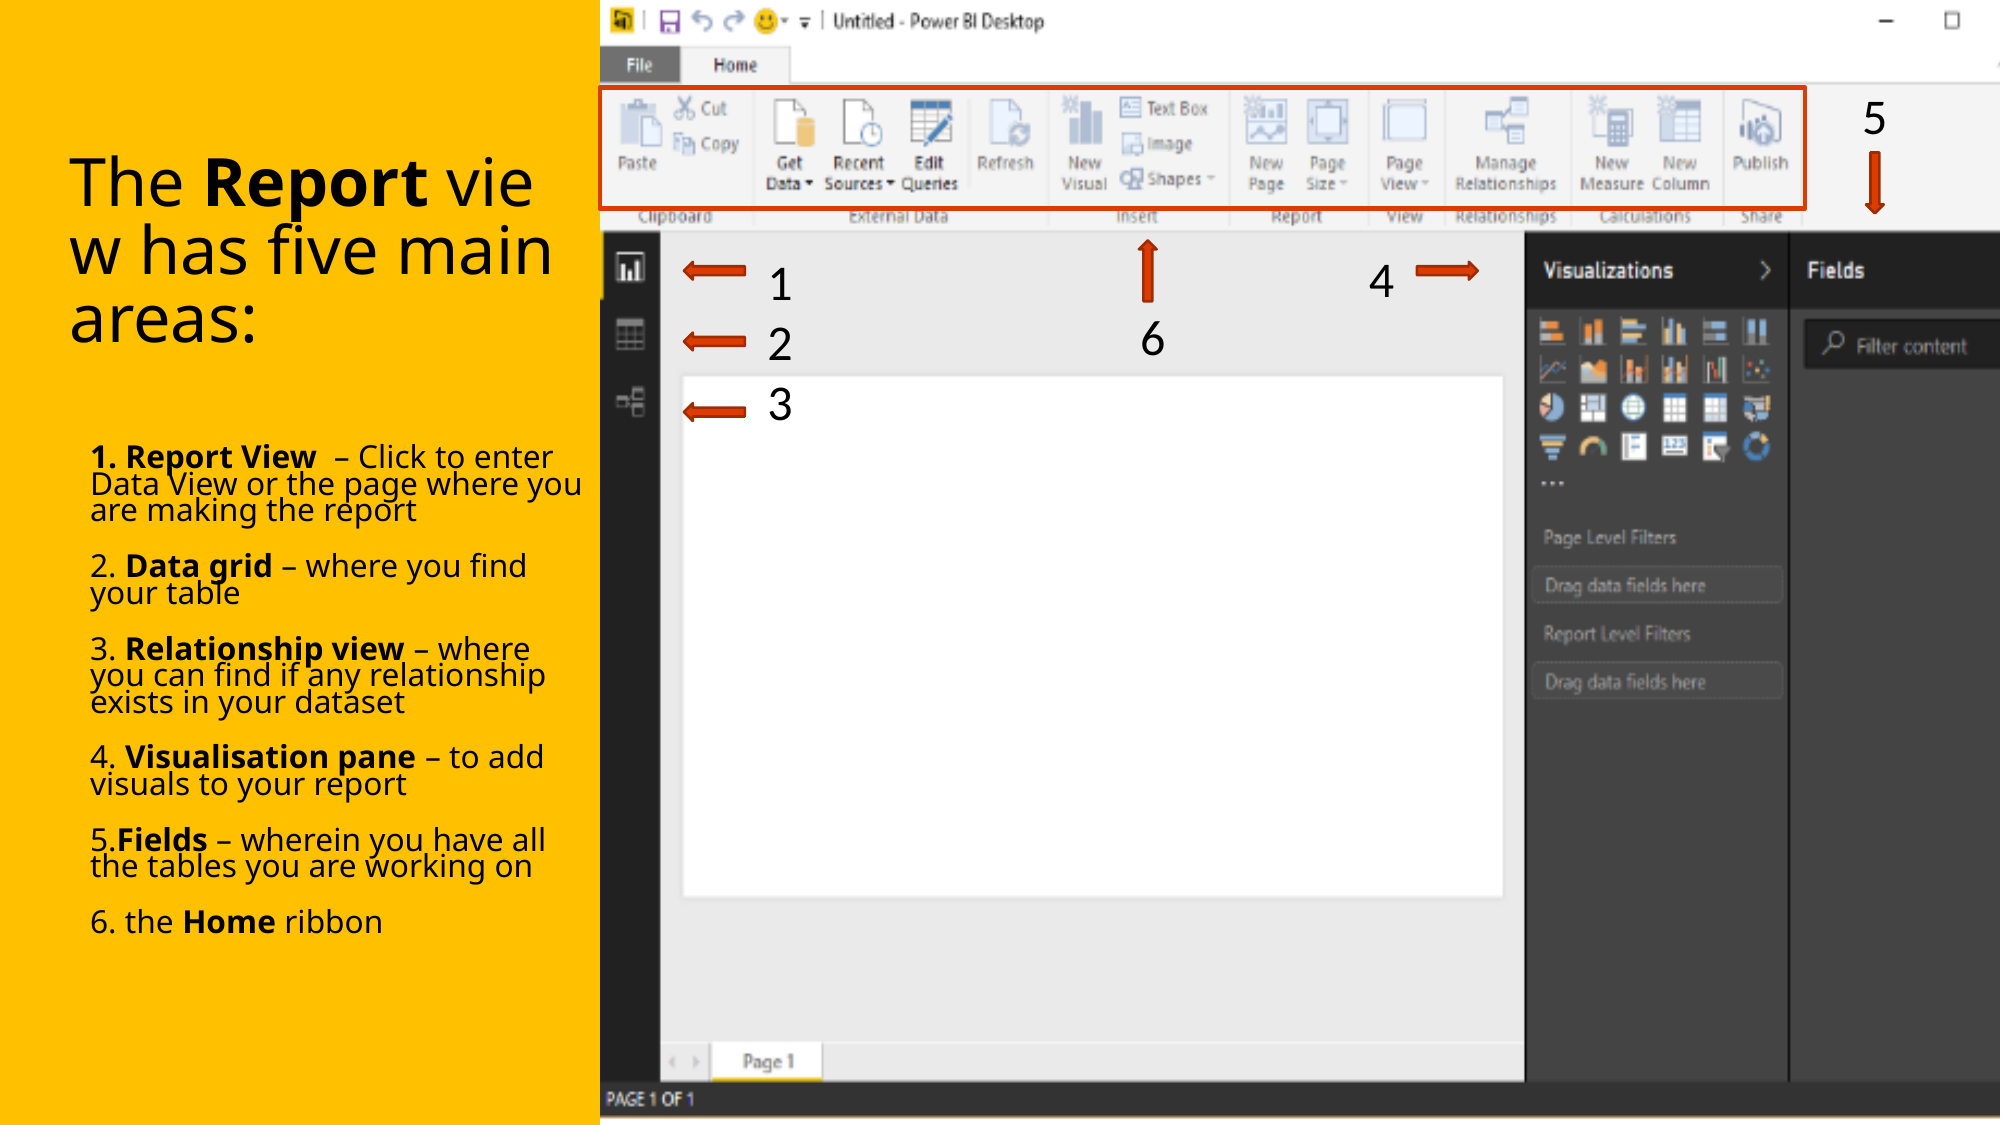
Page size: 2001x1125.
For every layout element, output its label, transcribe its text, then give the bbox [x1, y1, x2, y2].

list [599, 0, 2000, 1125]
list 1. Report View – Click to enter Data View or the page where you are making the report 2. Data grid – where you find your table 3. Relationship view – where you can find if any relationship exists in your dataset 4. Visualisation pane – to add visuals to your report 5.Fields – wherein you have all the tables you are working on 6. the Home ribbon [75, 439, 594, 1035]
title The Report view has five main areas: [54, 0, 580, 364]
